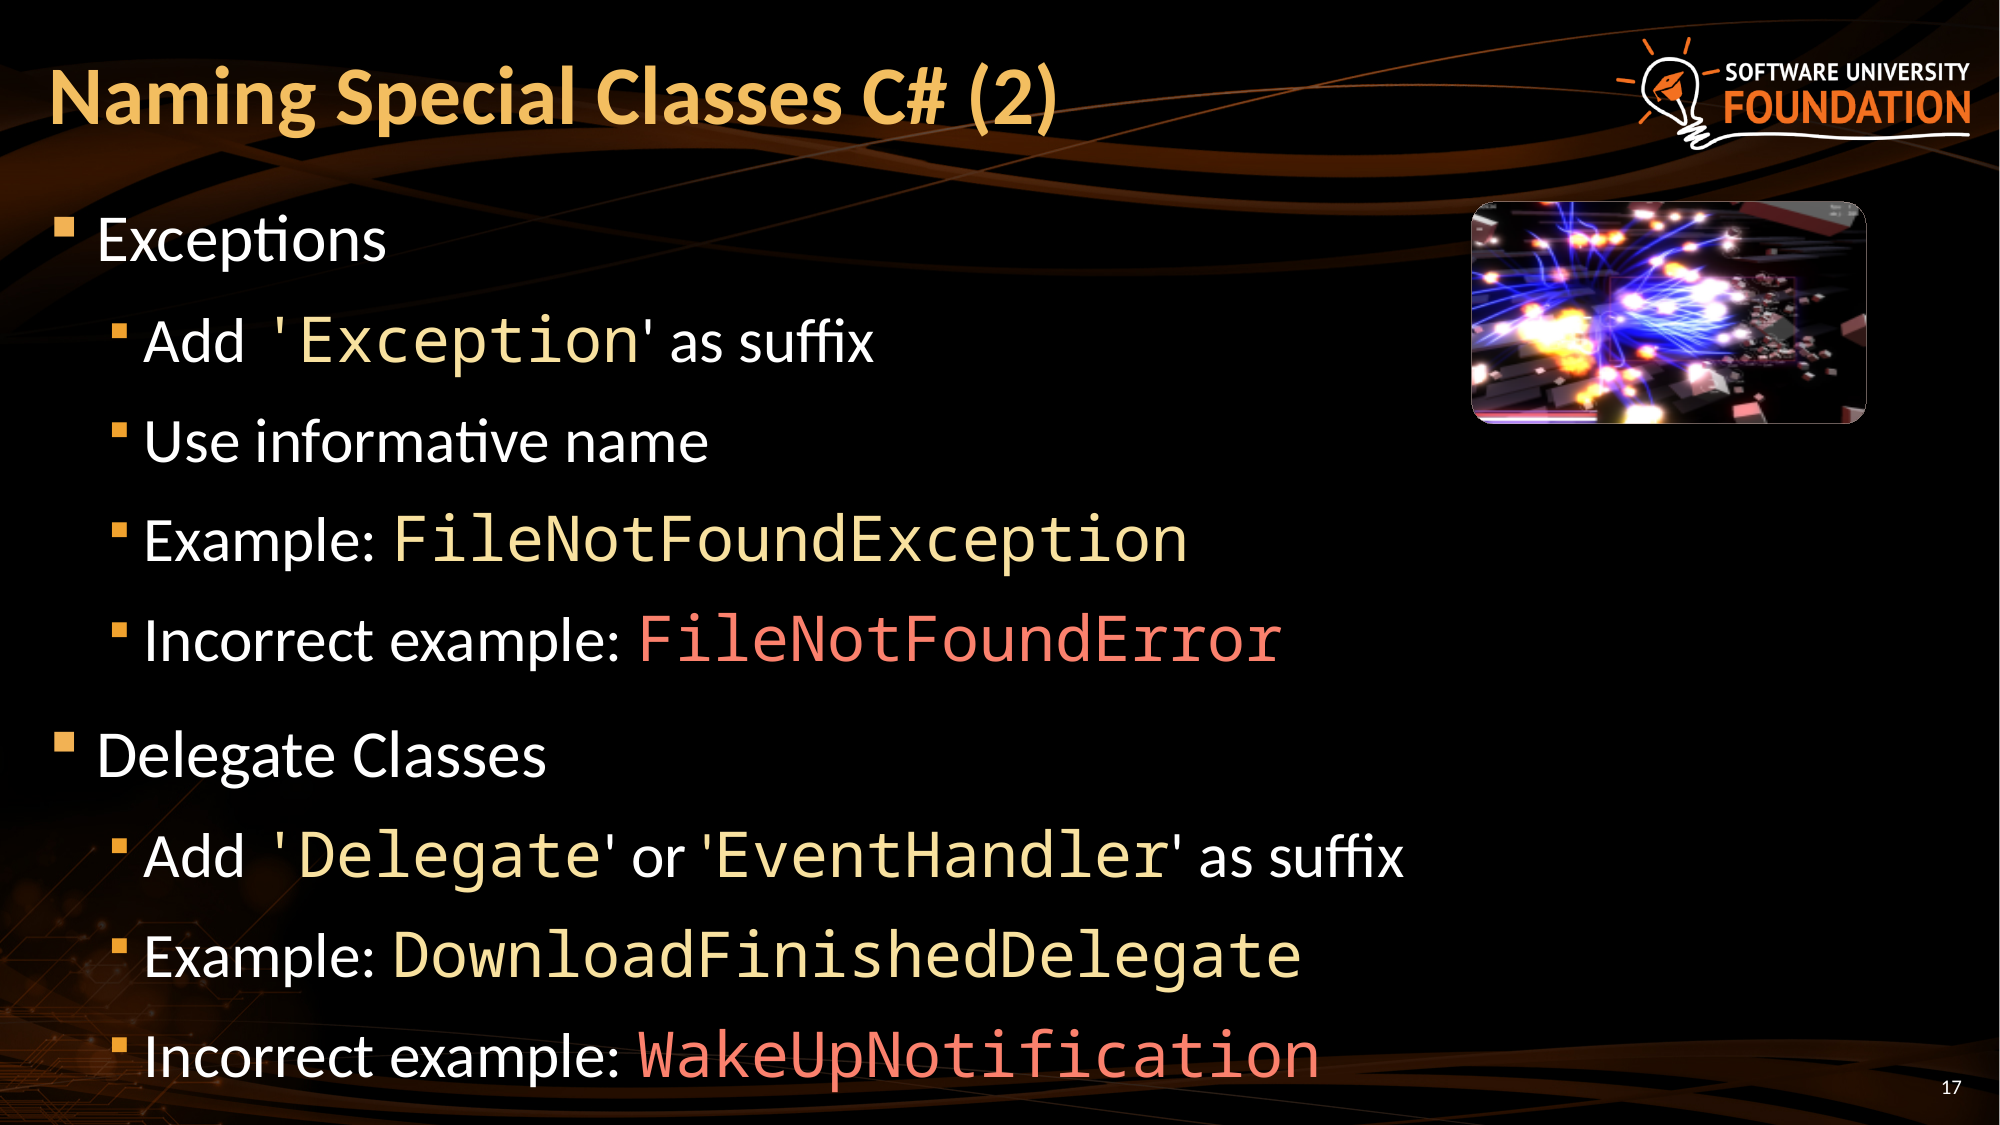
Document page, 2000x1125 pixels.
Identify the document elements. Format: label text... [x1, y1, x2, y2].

list Exceptions Add 'Exception' as suffix Use informative name Example: FileNotFoundException Incorrect example: FileNotFoundError Delegate Classes Add 'Delegate' or 'EventHandler' as suffix Example: DownloadFinishedDelegate Incorrect example: WakeUpNotification [31, 188, 1968, 1103]
picture [0, 0, 2000, 1125]
title Naming Special Classes C# (2) [30, 6, 1602, 189]
